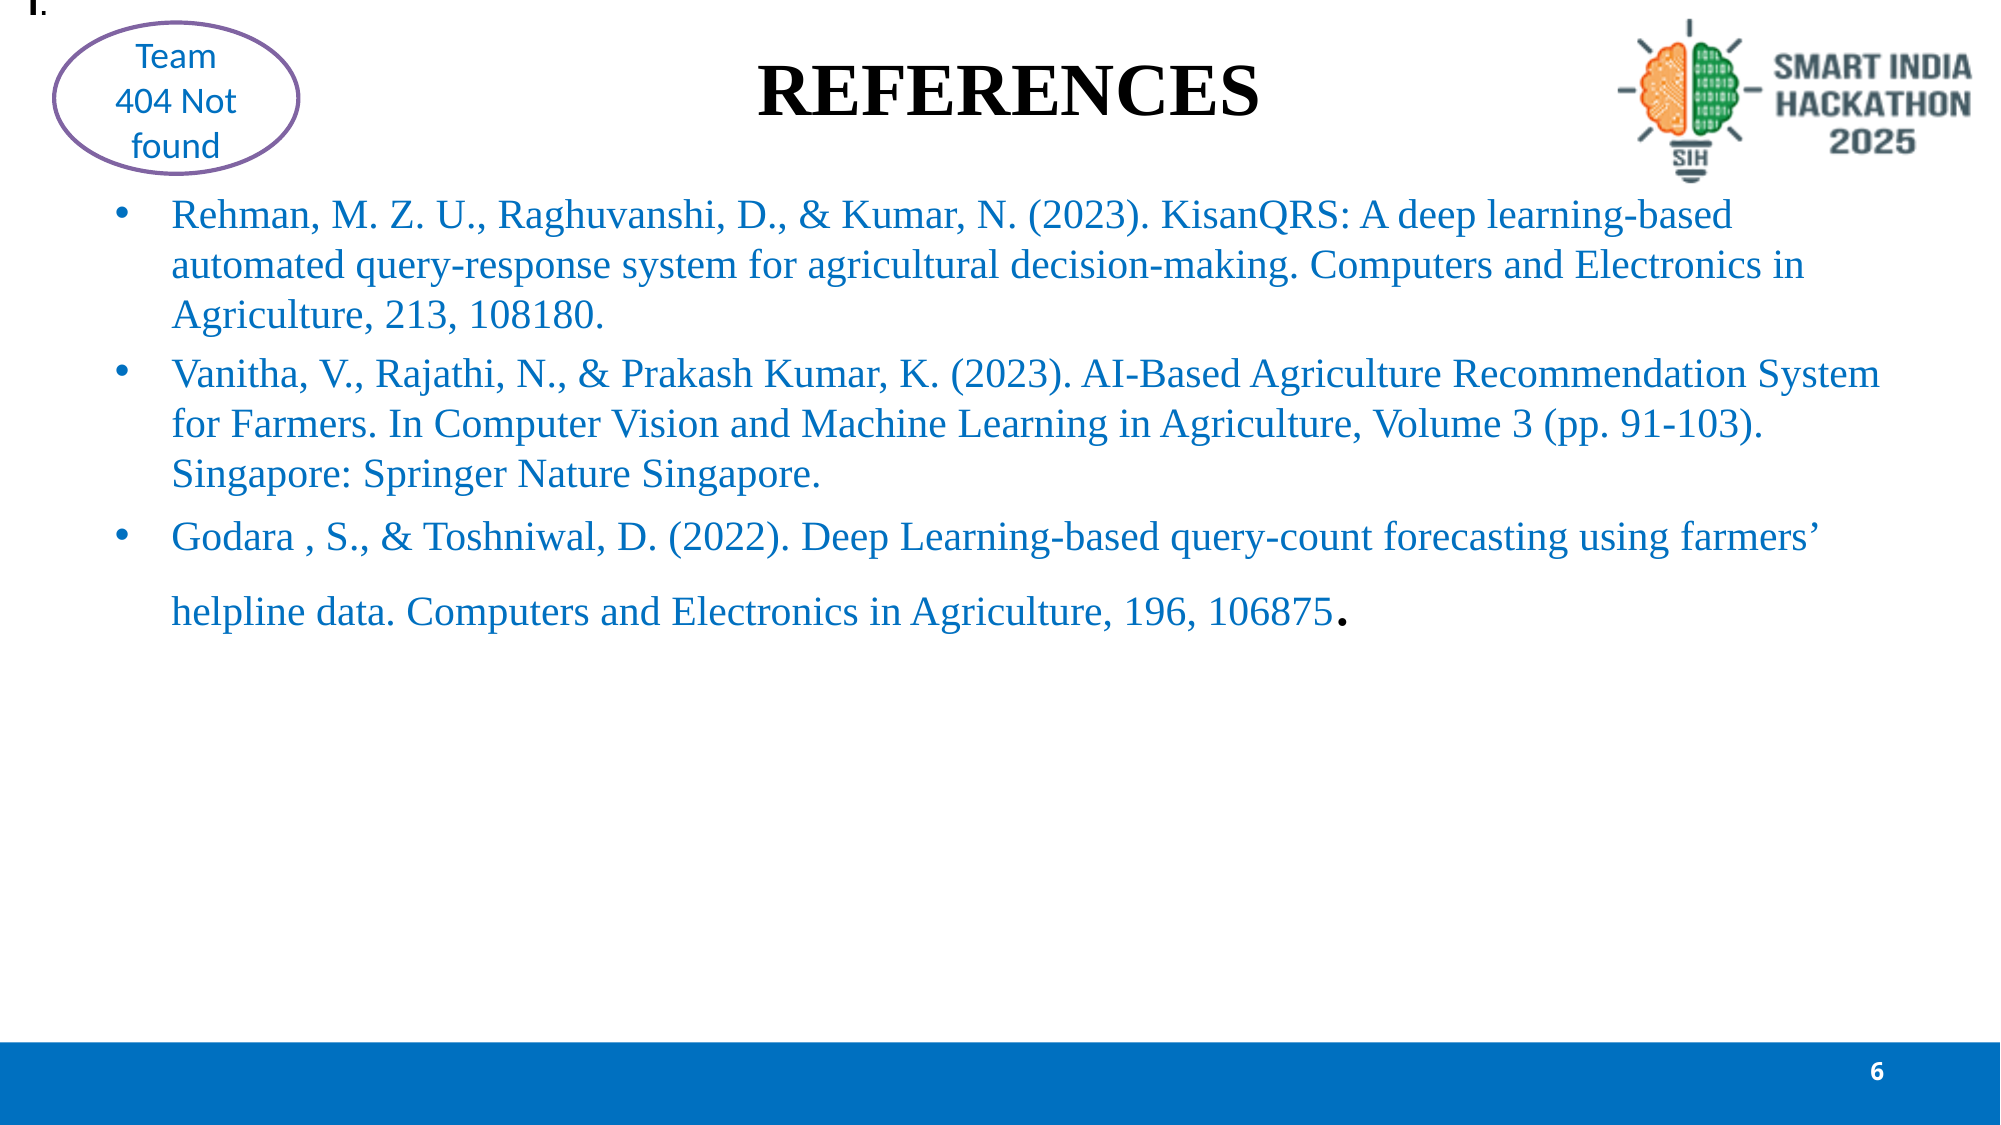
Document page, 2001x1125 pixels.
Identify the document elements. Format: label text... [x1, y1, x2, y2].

slide_number 6 [1433, 1042, 1900, 1103]
title REFERENCES [99, 0, 1901, 179]
text_box [0, 1042, 2000, 1125]
list Rehman, M. Z. U., Raghuvanshi, D., & Kumar, N. (2023). KisanQRS: A deep learning-based automated query-response system for agricultural decision-making. Computers and Electronics in Agriculture, 213, 108180. Vanitha, V., Rajathi, N., & Prakash Kumar, K. (2023). AI-Based Agriculture Recommendation System for Farmers. In Computer Vision and Machine Learning in Agriculture, Volume 3 (pp. 91-103). Singapore: Springer Nature Singapore. Godara , S., & Toshniwal, D. (2022). Deep Learning-based query-count forecasting using farmers’ helpline data. Computers and Electronics in Agriculture, 196, 106875. [99, 179, 1901, 1006]
picture [1614, 9, 1977, 194]
text_box Team 404 Not found [52, 20, 301, 176]
footer [683, 1042, 1317, 1103]
text_box I. [0, 0, 65, 30]
